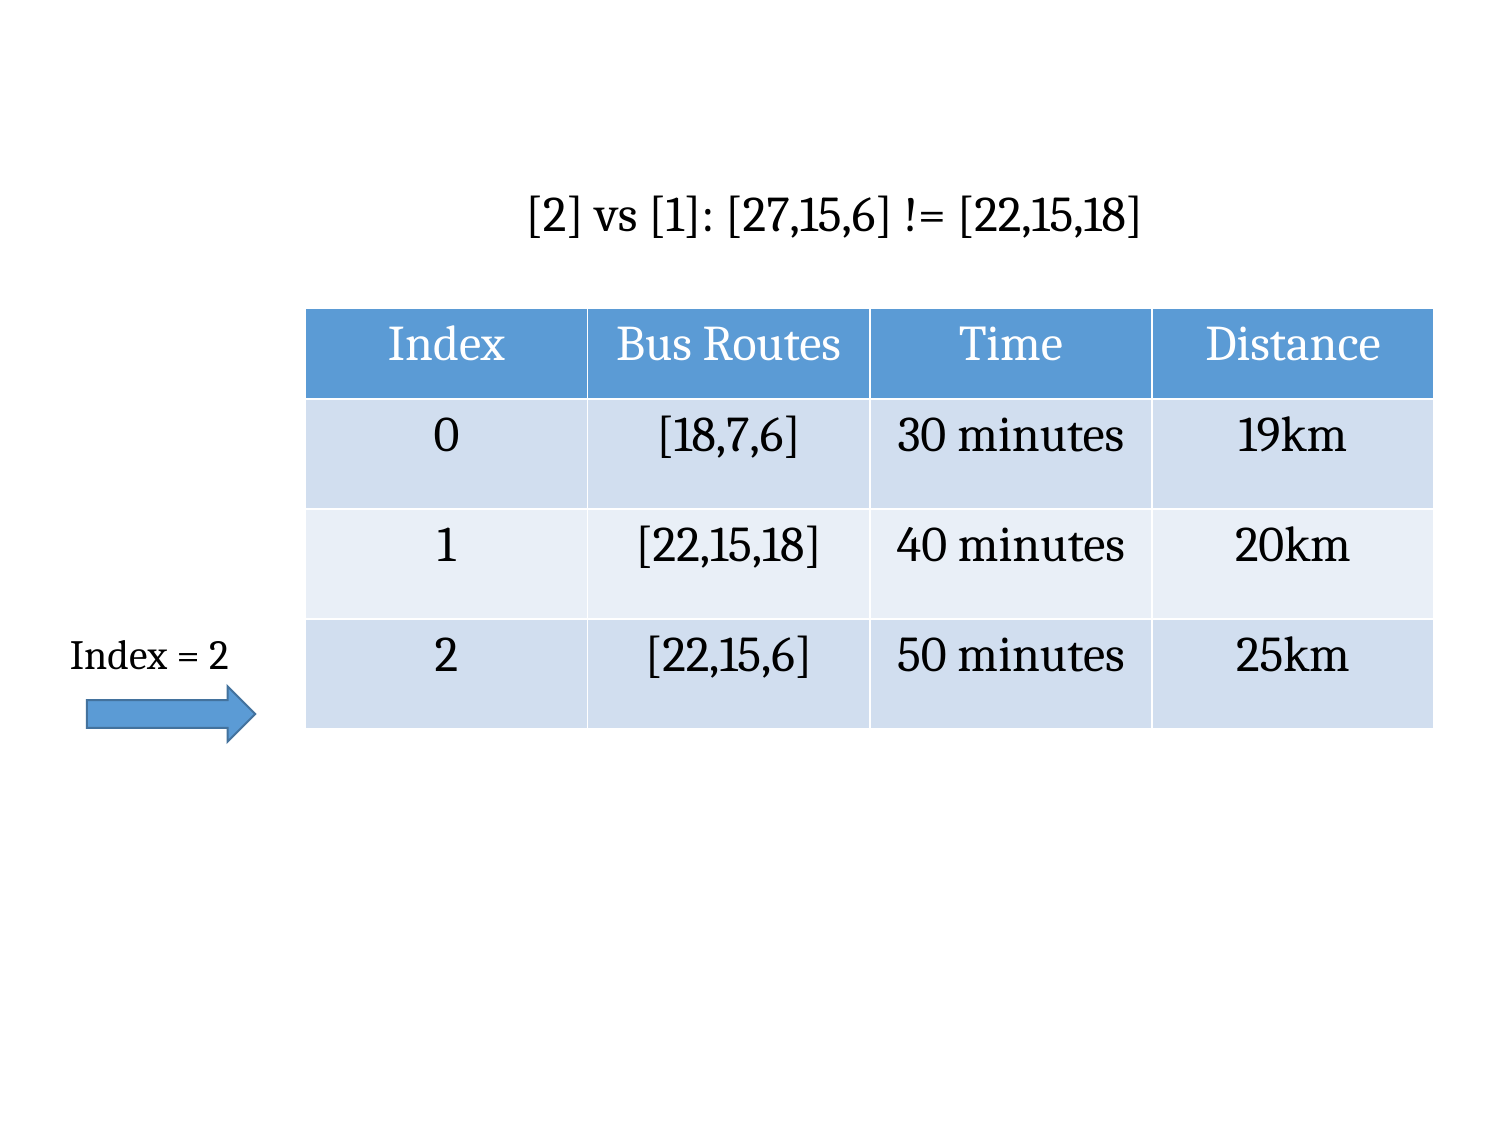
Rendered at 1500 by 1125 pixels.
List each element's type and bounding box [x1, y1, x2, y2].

text_box [55, 620, 257, 745]
table_cell [871, 400, 1151, 508]
table_cell [588, 620, 869, 728]
table_cell [1153, 400, 1433, 508]
table_cell [1153, 510, 1433, 618]
table_cell [306, 620, 587, 728]
table_cell [871, 620, 1151, 728]
table_cell [588, 400, 869, 508]
text_box [510, 173, 1159, 249]
table_cell [306, 400, 587, 508]
table_cell [871, 510, 1151, 618]
table_cell [306, 510, 587, 618]
table_header [588, 309, 869, 398]
table_header [306, 309, 587, 398]
table_header [1153, 309, 1433, 398]
table_cell [588, 510, 869, 618]
table_cell [1153, 620, 1433, 728]
table_header [871, 309, 1151, 398]
